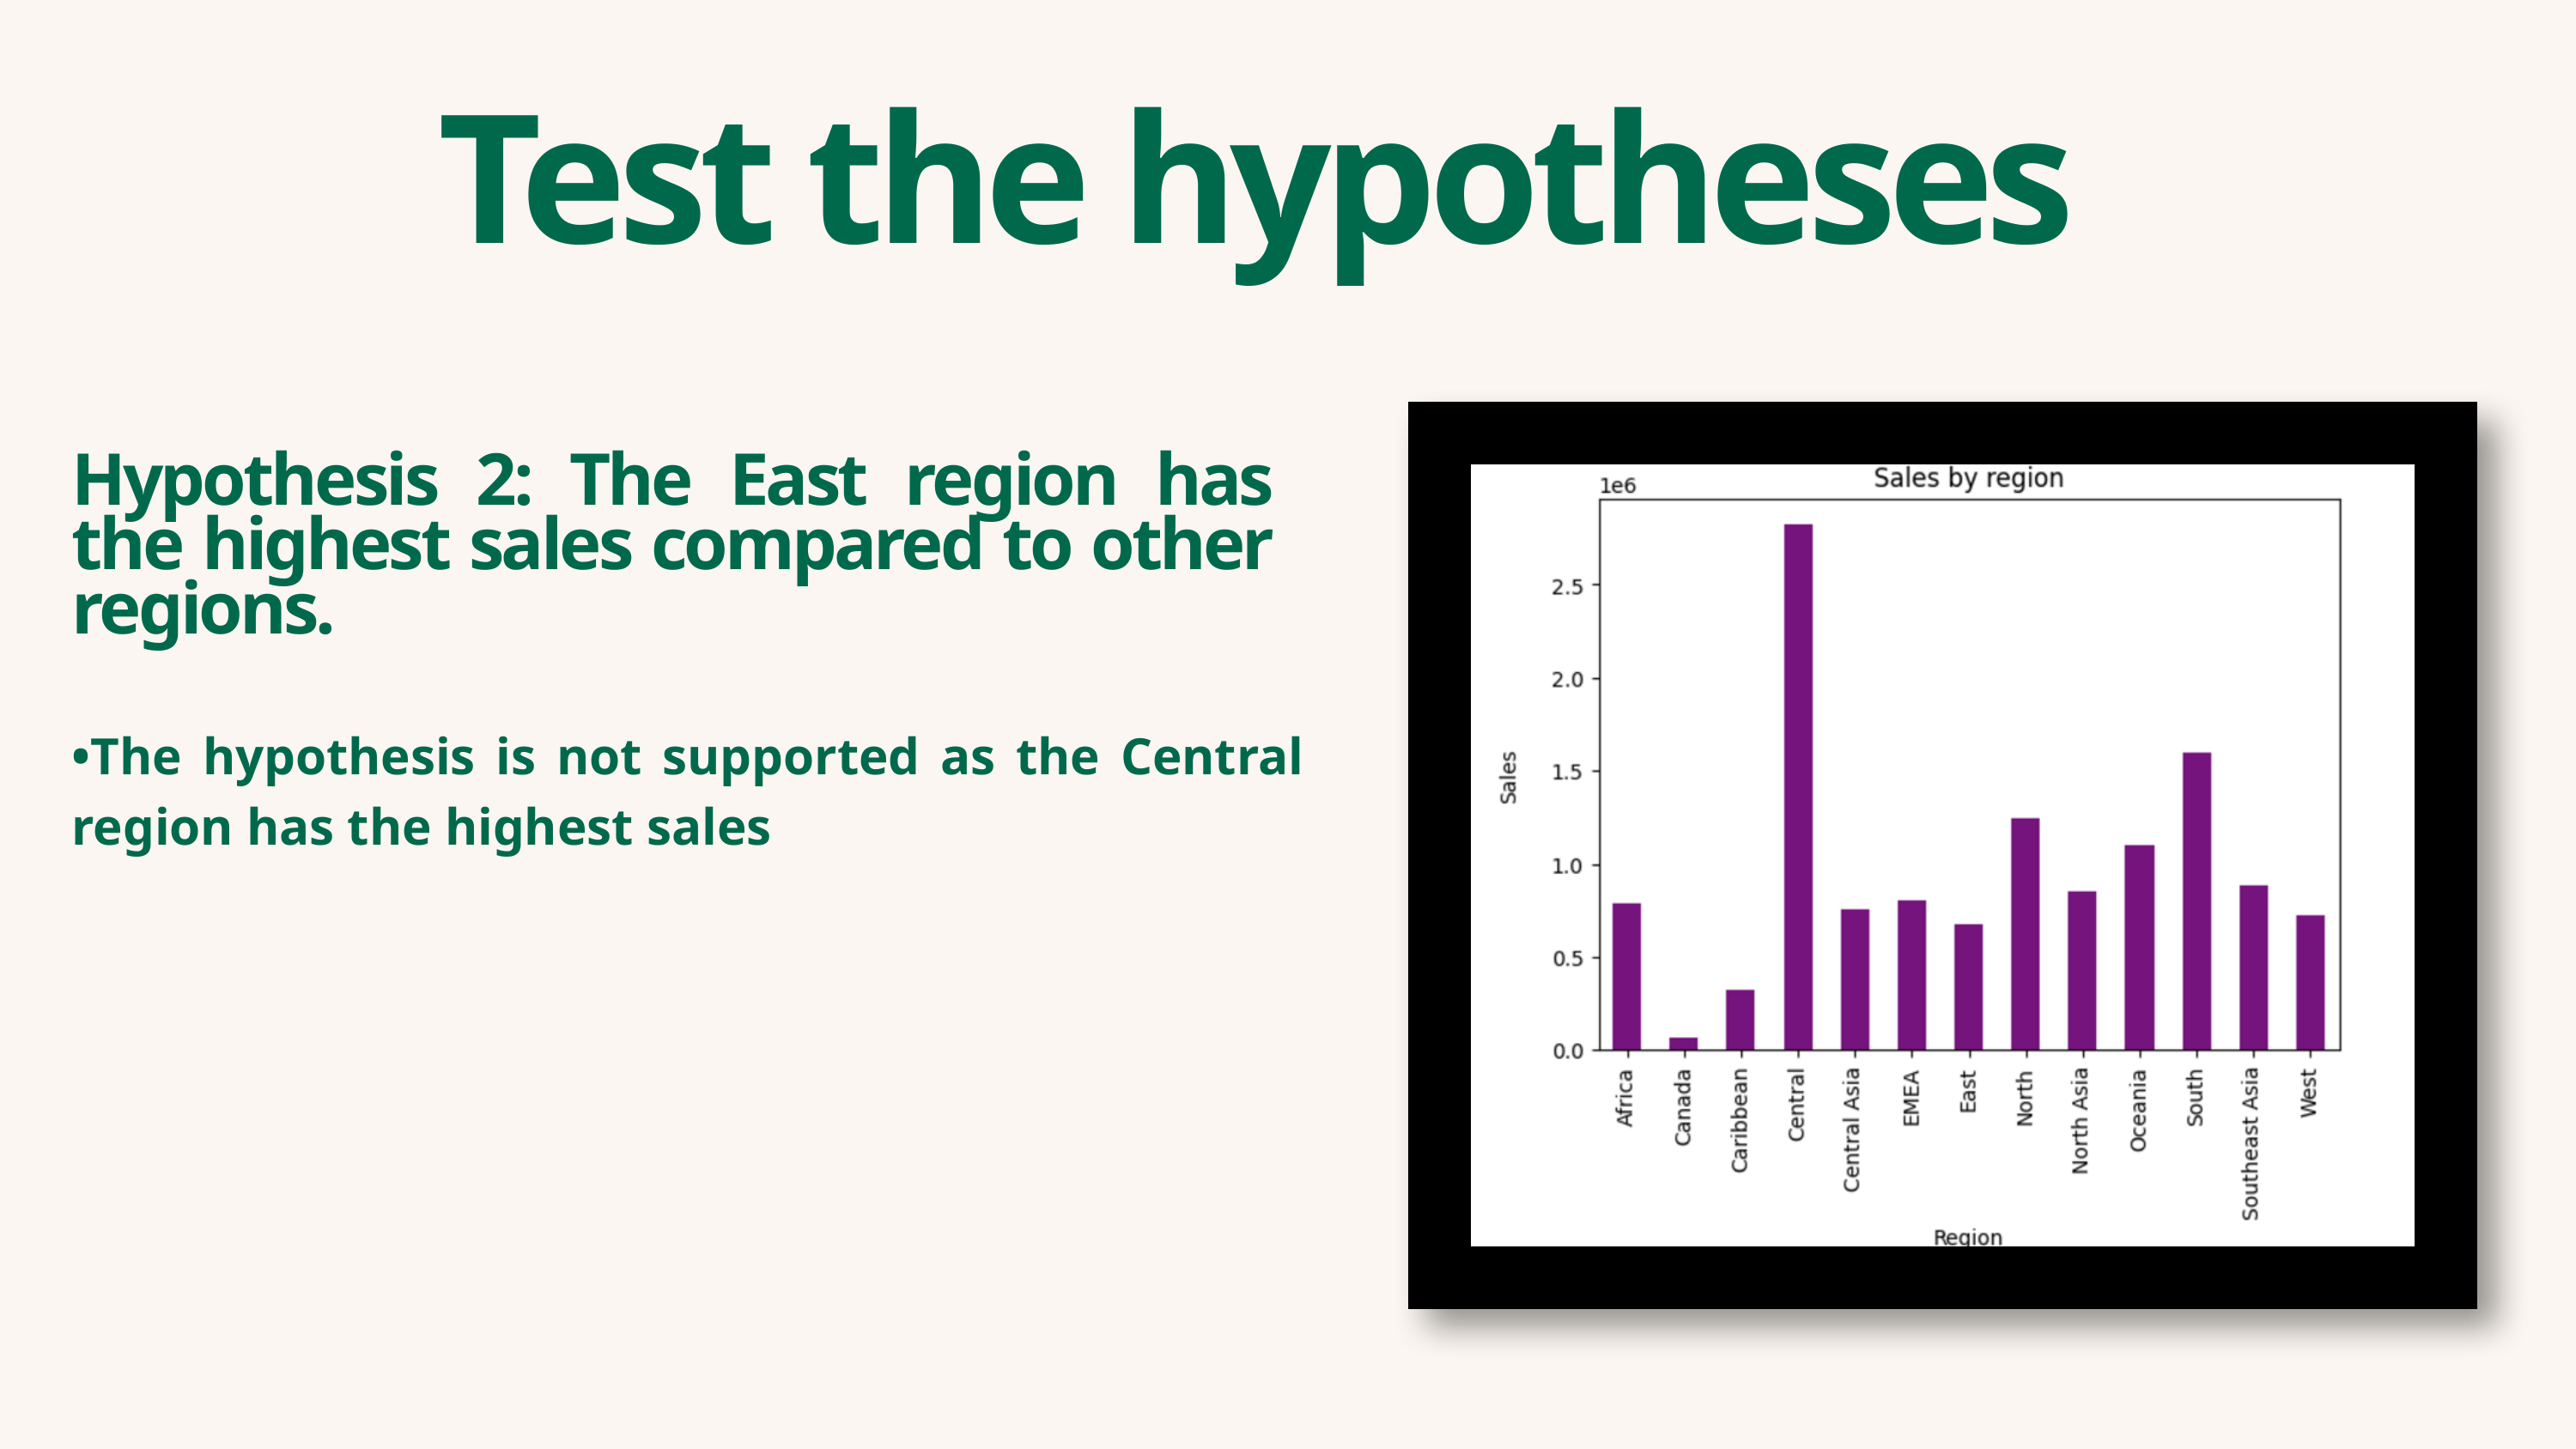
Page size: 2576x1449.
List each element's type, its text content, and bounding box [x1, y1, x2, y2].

text_box •The hypothesis is not supported as the Central region has the highest sales [71, 714, 1304, 925]
text_box Hypothesis 2: The East region has the highest sales compared to other regions. [71, 454, 1273, 714]
text_box Test the hypotheses [382, 118, 2130, 280]
picture [1470, 464, 2415, 1247]
